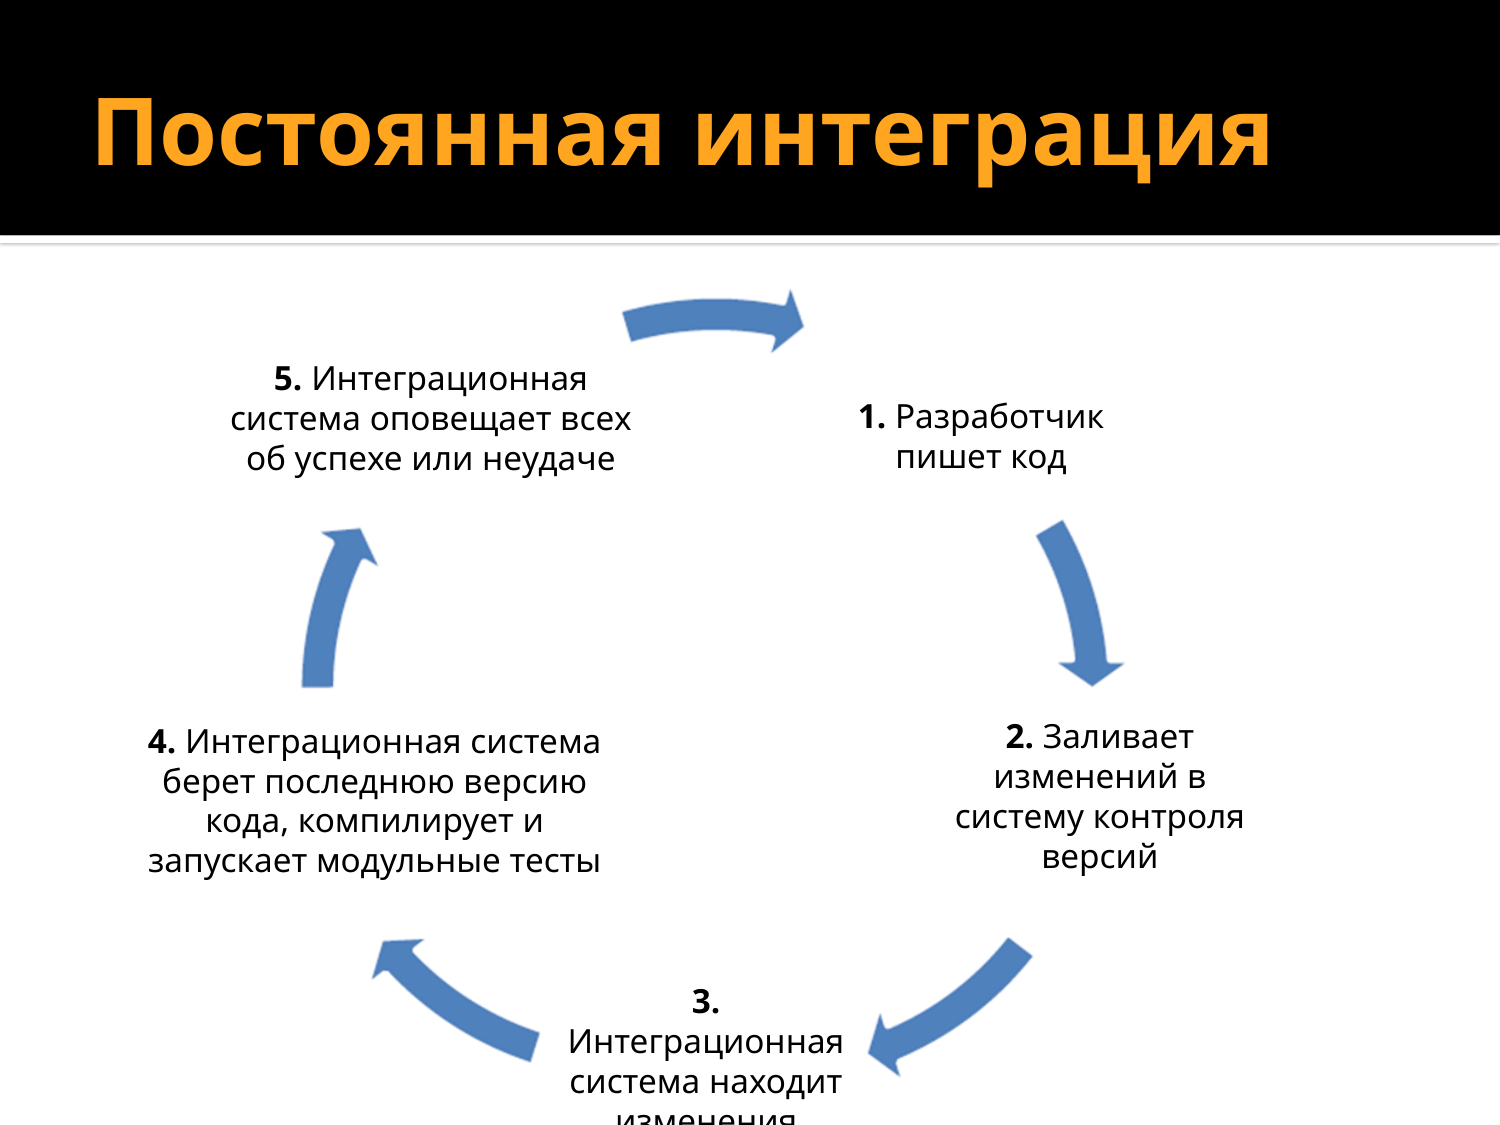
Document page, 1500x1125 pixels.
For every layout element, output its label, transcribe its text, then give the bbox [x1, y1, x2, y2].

picture [362, 925, 546, 1075]
text_box 5. Интеграционная система оповещает всех об успехе или неудаче [212, 349, 650, 525]
picture [849, 937, 1036, 1079]
text_box 2. Заливает изменений в систему контроля версий [937, 707, 1263, 923]
text_box 1. Разработчик пишет код [837, 387, 1125, 483]
text_box 3. Интеграционная система находит изменения [549, 973, 863, 1125]
picture [612, 278, 813, 363]
picture [281, 511, 400, 700]
title Постоянная интеграция [75, 25, 1425, 231]
text_box 4. Интеграционная система берет последнюю версию кода, компилирует и запускает модульные тесты [125, 712, 625, 927]
picture [1012, 499, 1141, 694]
